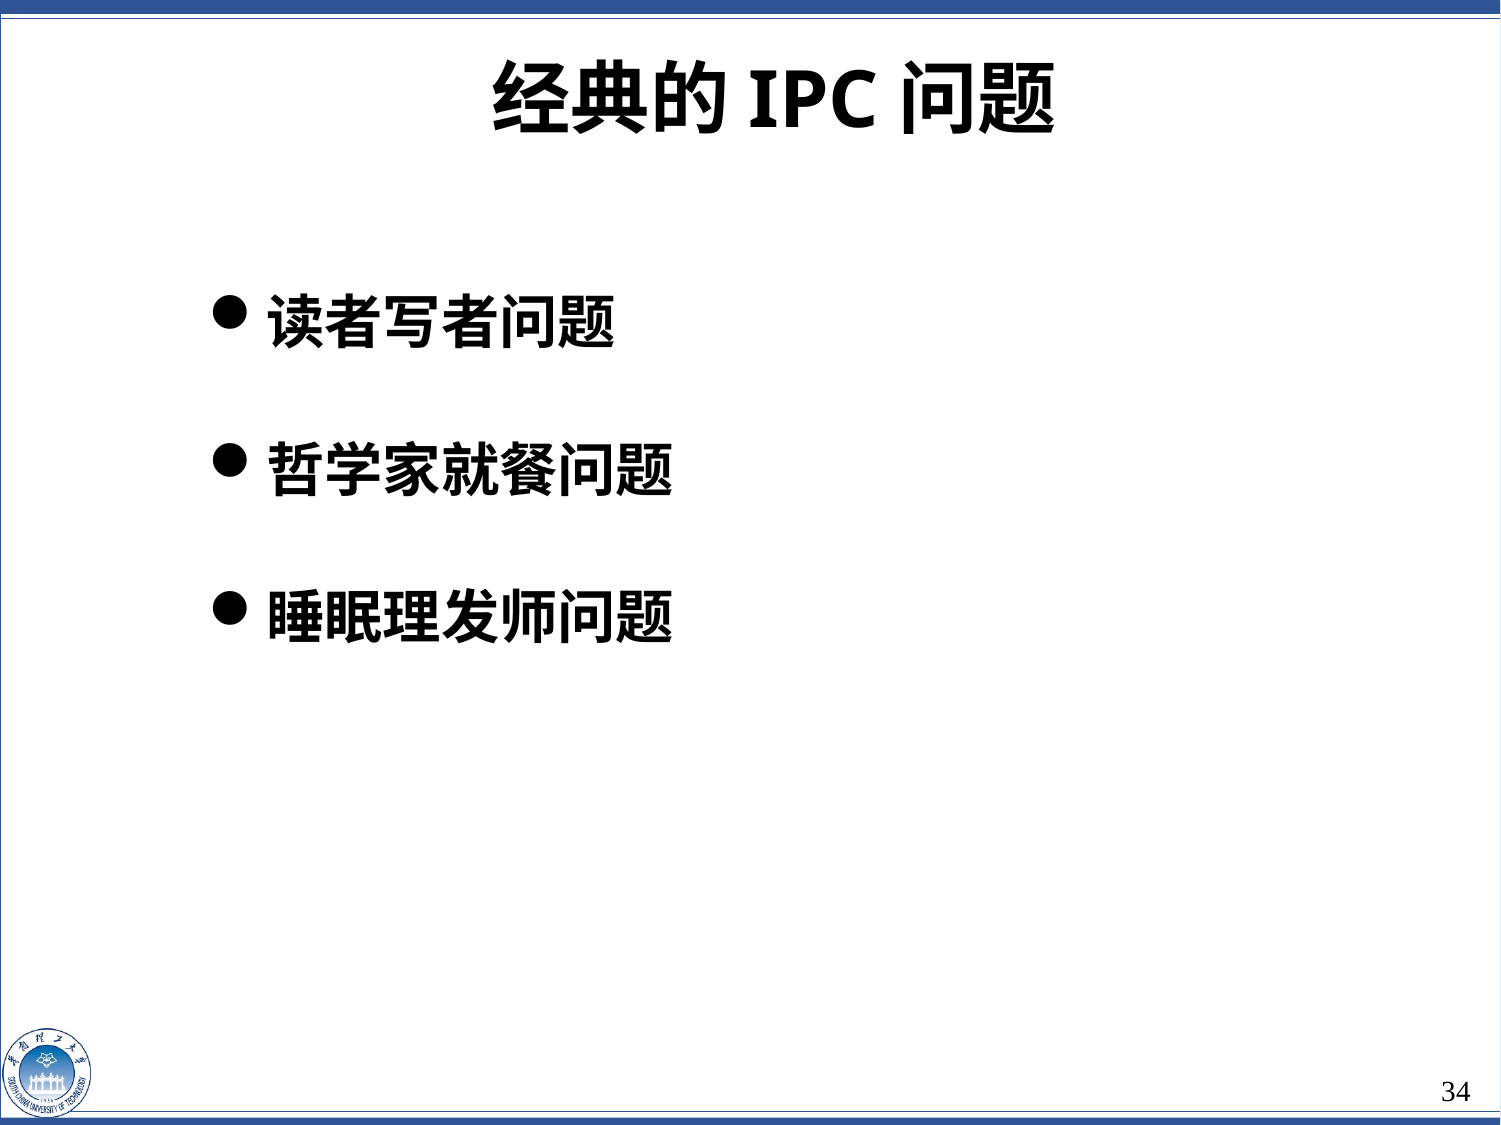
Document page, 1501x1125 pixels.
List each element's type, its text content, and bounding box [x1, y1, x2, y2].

list 读者写者问题 哲学家就餐问题 睡眠理发师问题 [136, 207, 1412, 987]
title 经典的IPC问题 [136, 32, 1412, 172]
text_box 34 [1404, 1064, 1486, 1125]
picture [2, 1028, 91, 1117]
